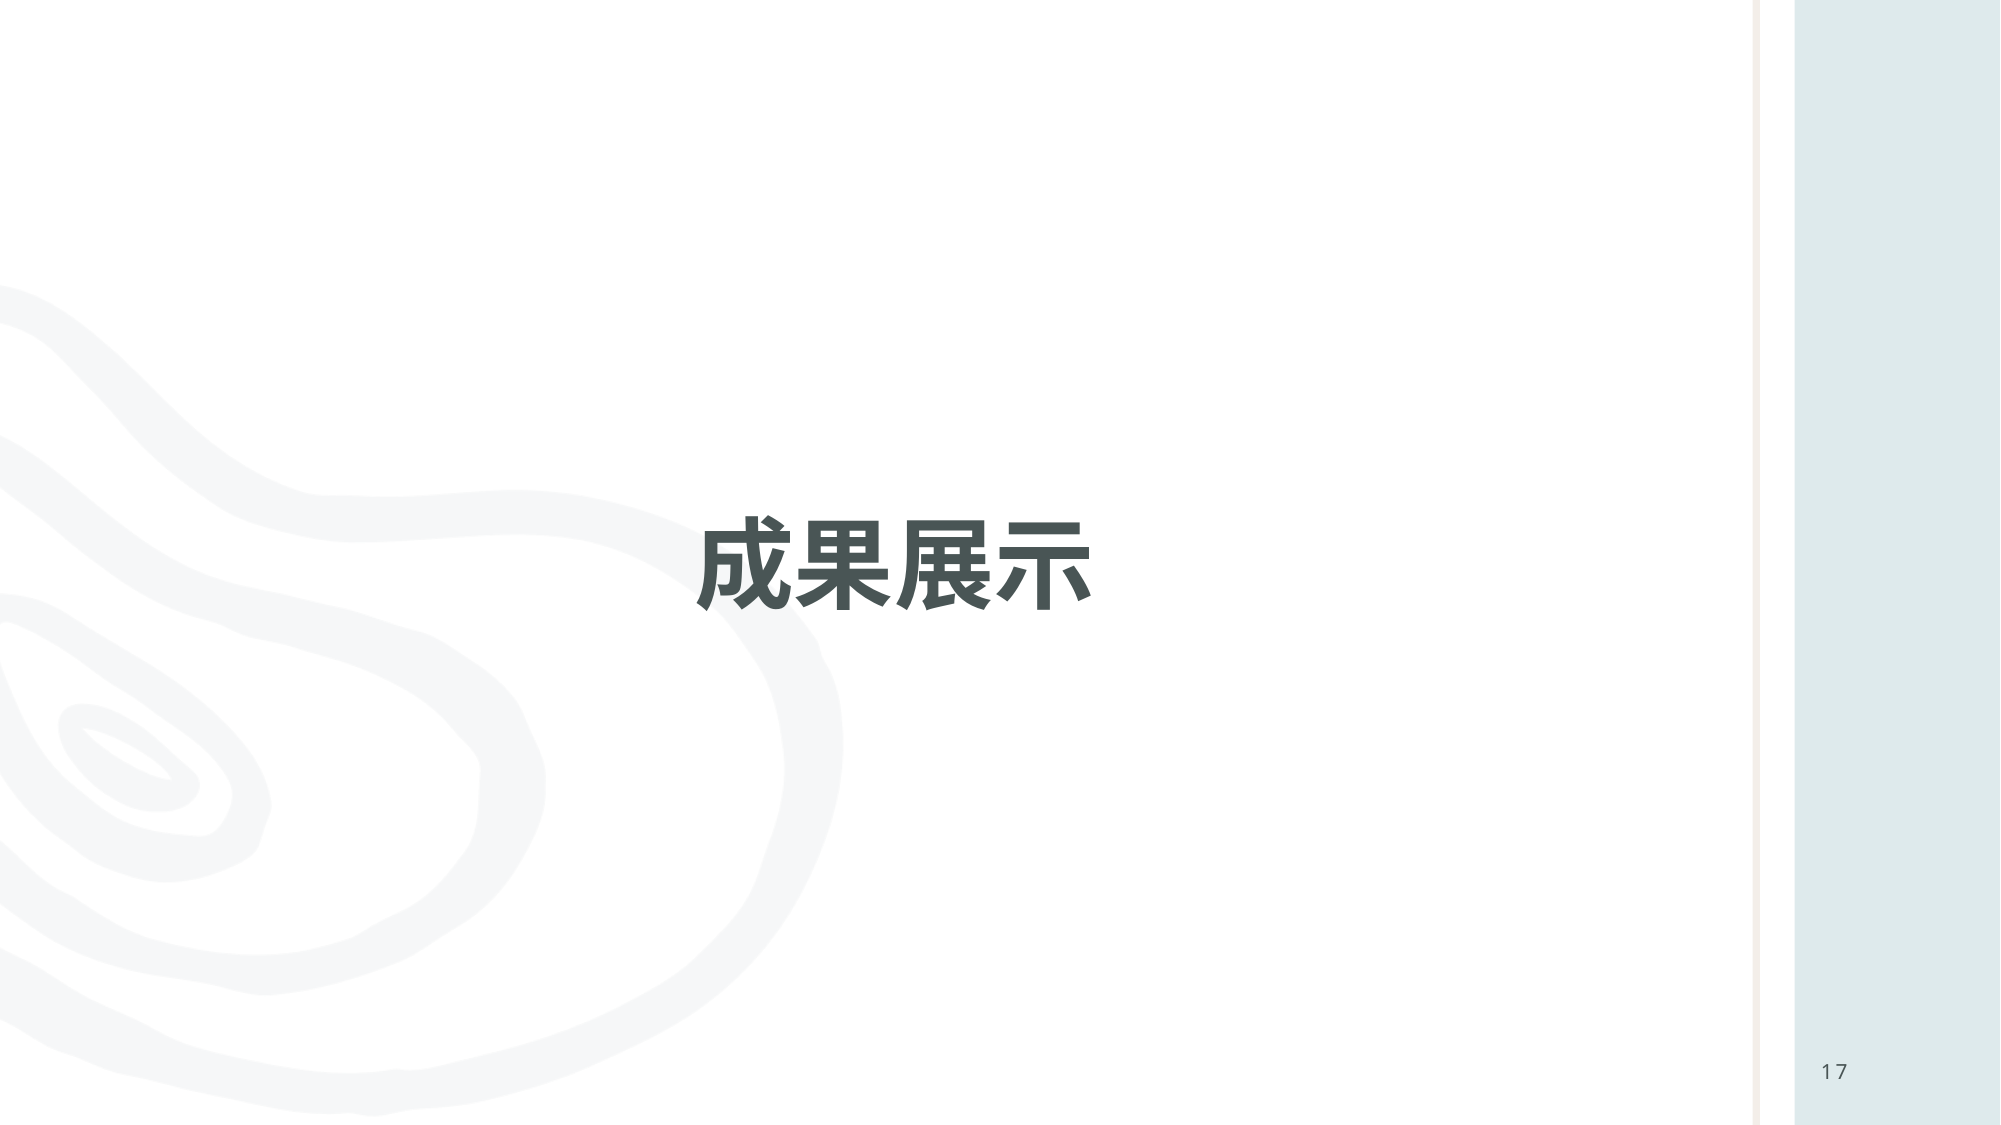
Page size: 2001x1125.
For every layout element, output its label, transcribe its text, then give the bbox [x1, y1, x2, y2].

picture [0, 283, 890, 1125]
slide_number 17 [1412, 1042, 1863, 1103]
text_box 成果展示 [679, 494, 1110, 629]
